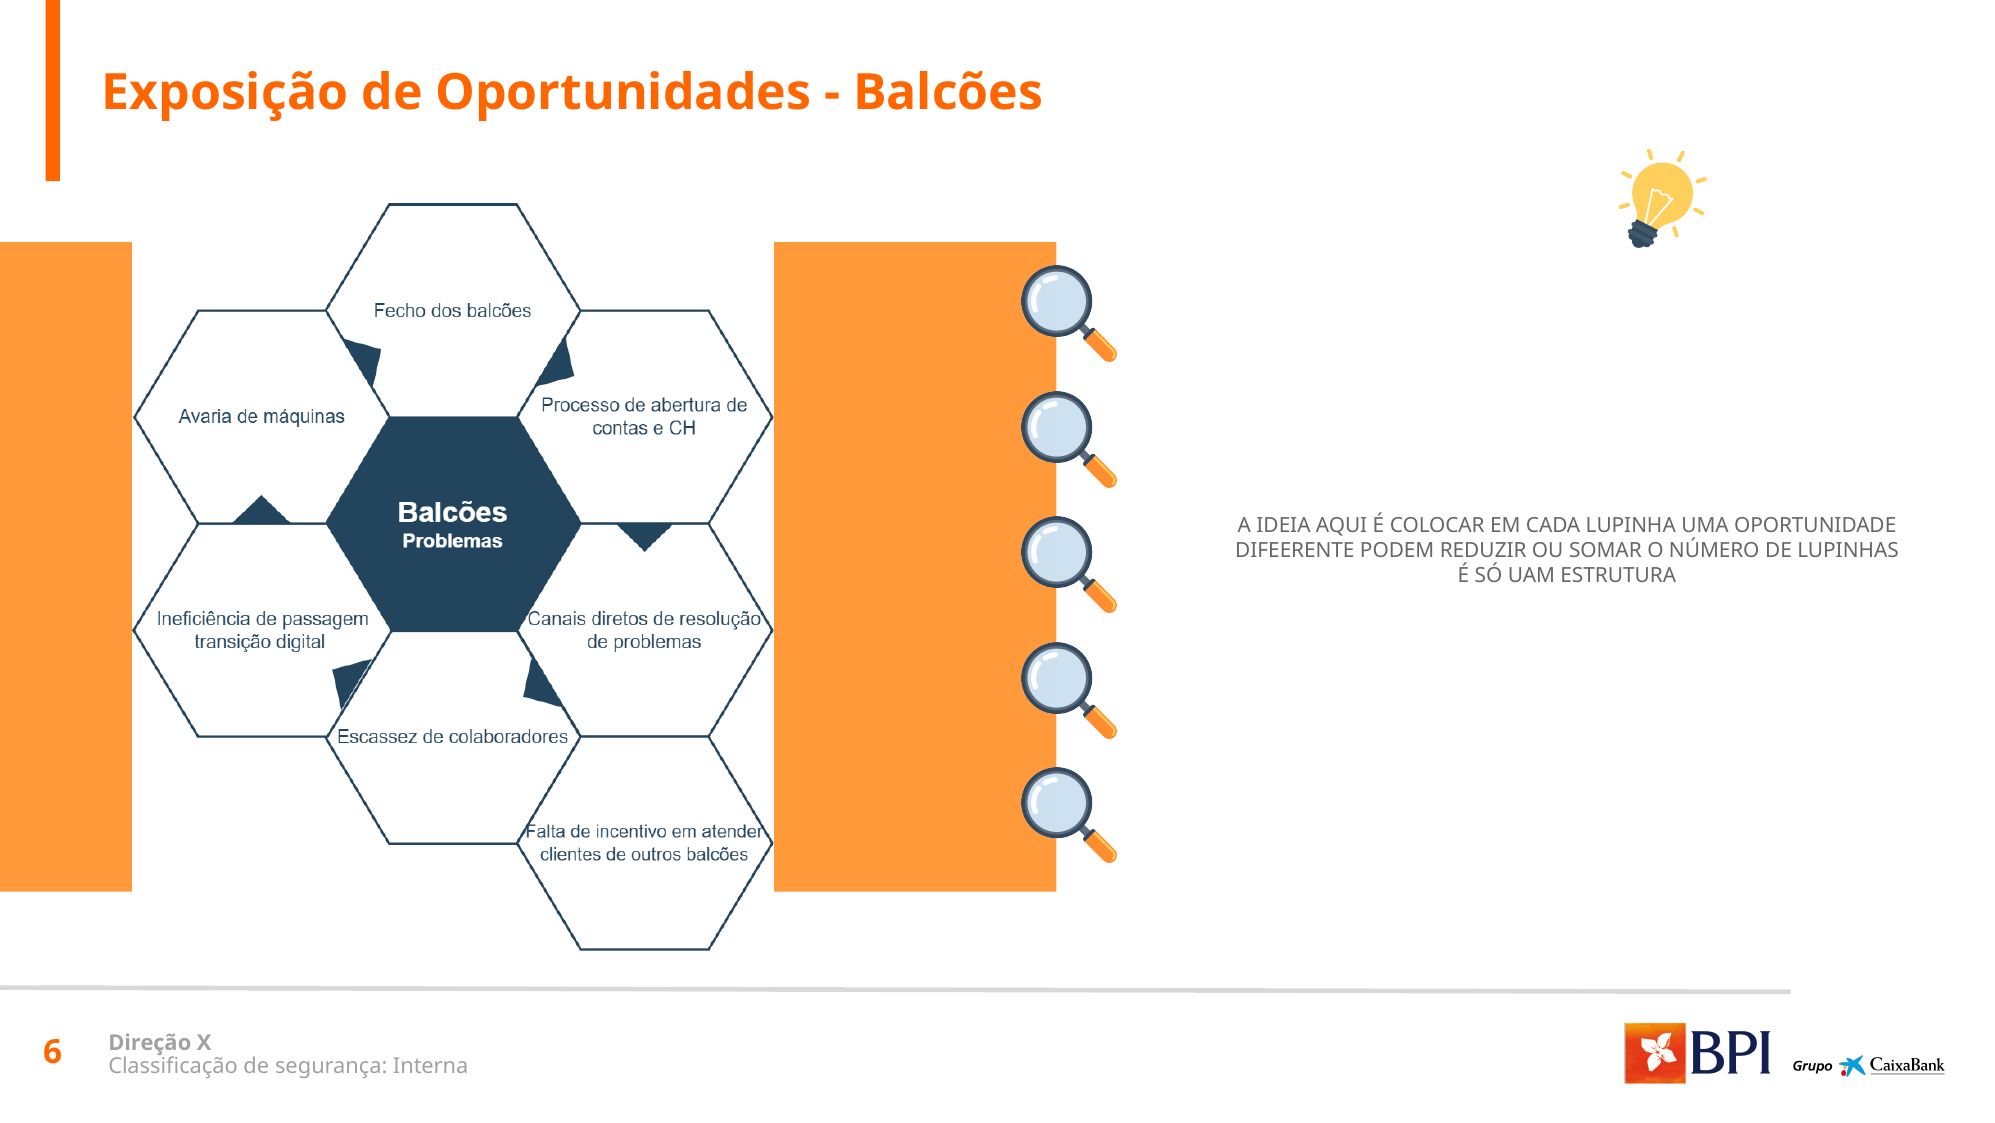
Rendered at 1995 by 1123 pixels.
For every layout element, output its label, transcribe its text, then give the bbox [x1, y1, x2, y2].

text_box [0, 241, 131, 893]
picture [1589, 128, 1730, 265]
slide_number 6 [28, 1023, 132, 1083]
picture [1020, 767, 1117, 864]
picture [1020, 391, 1117, 488]
picture [1020, 265, 1117, 362]
list Exposição de Oportunidades - Balcões [86, 51, 1950, 128]
picture [1020, 516, 1117, 613]
picture [131, 203, 774, 951]
picture [1624, 1022, 1945, 1084]
picture [1020, 642, 1117, 739]
text_box [774, 241, 1057, 893]
text_box A IDEIA AQUI É COLOCAR EM CADA LUPINHA UMA OPORTUNIDADE DIFEERENTE PODEM REDUZIR OU SOMAR O NÚMERO DE LUPINHAS É SÓ UAM ESTRUTURA [1233, 265, 1901, 833]
